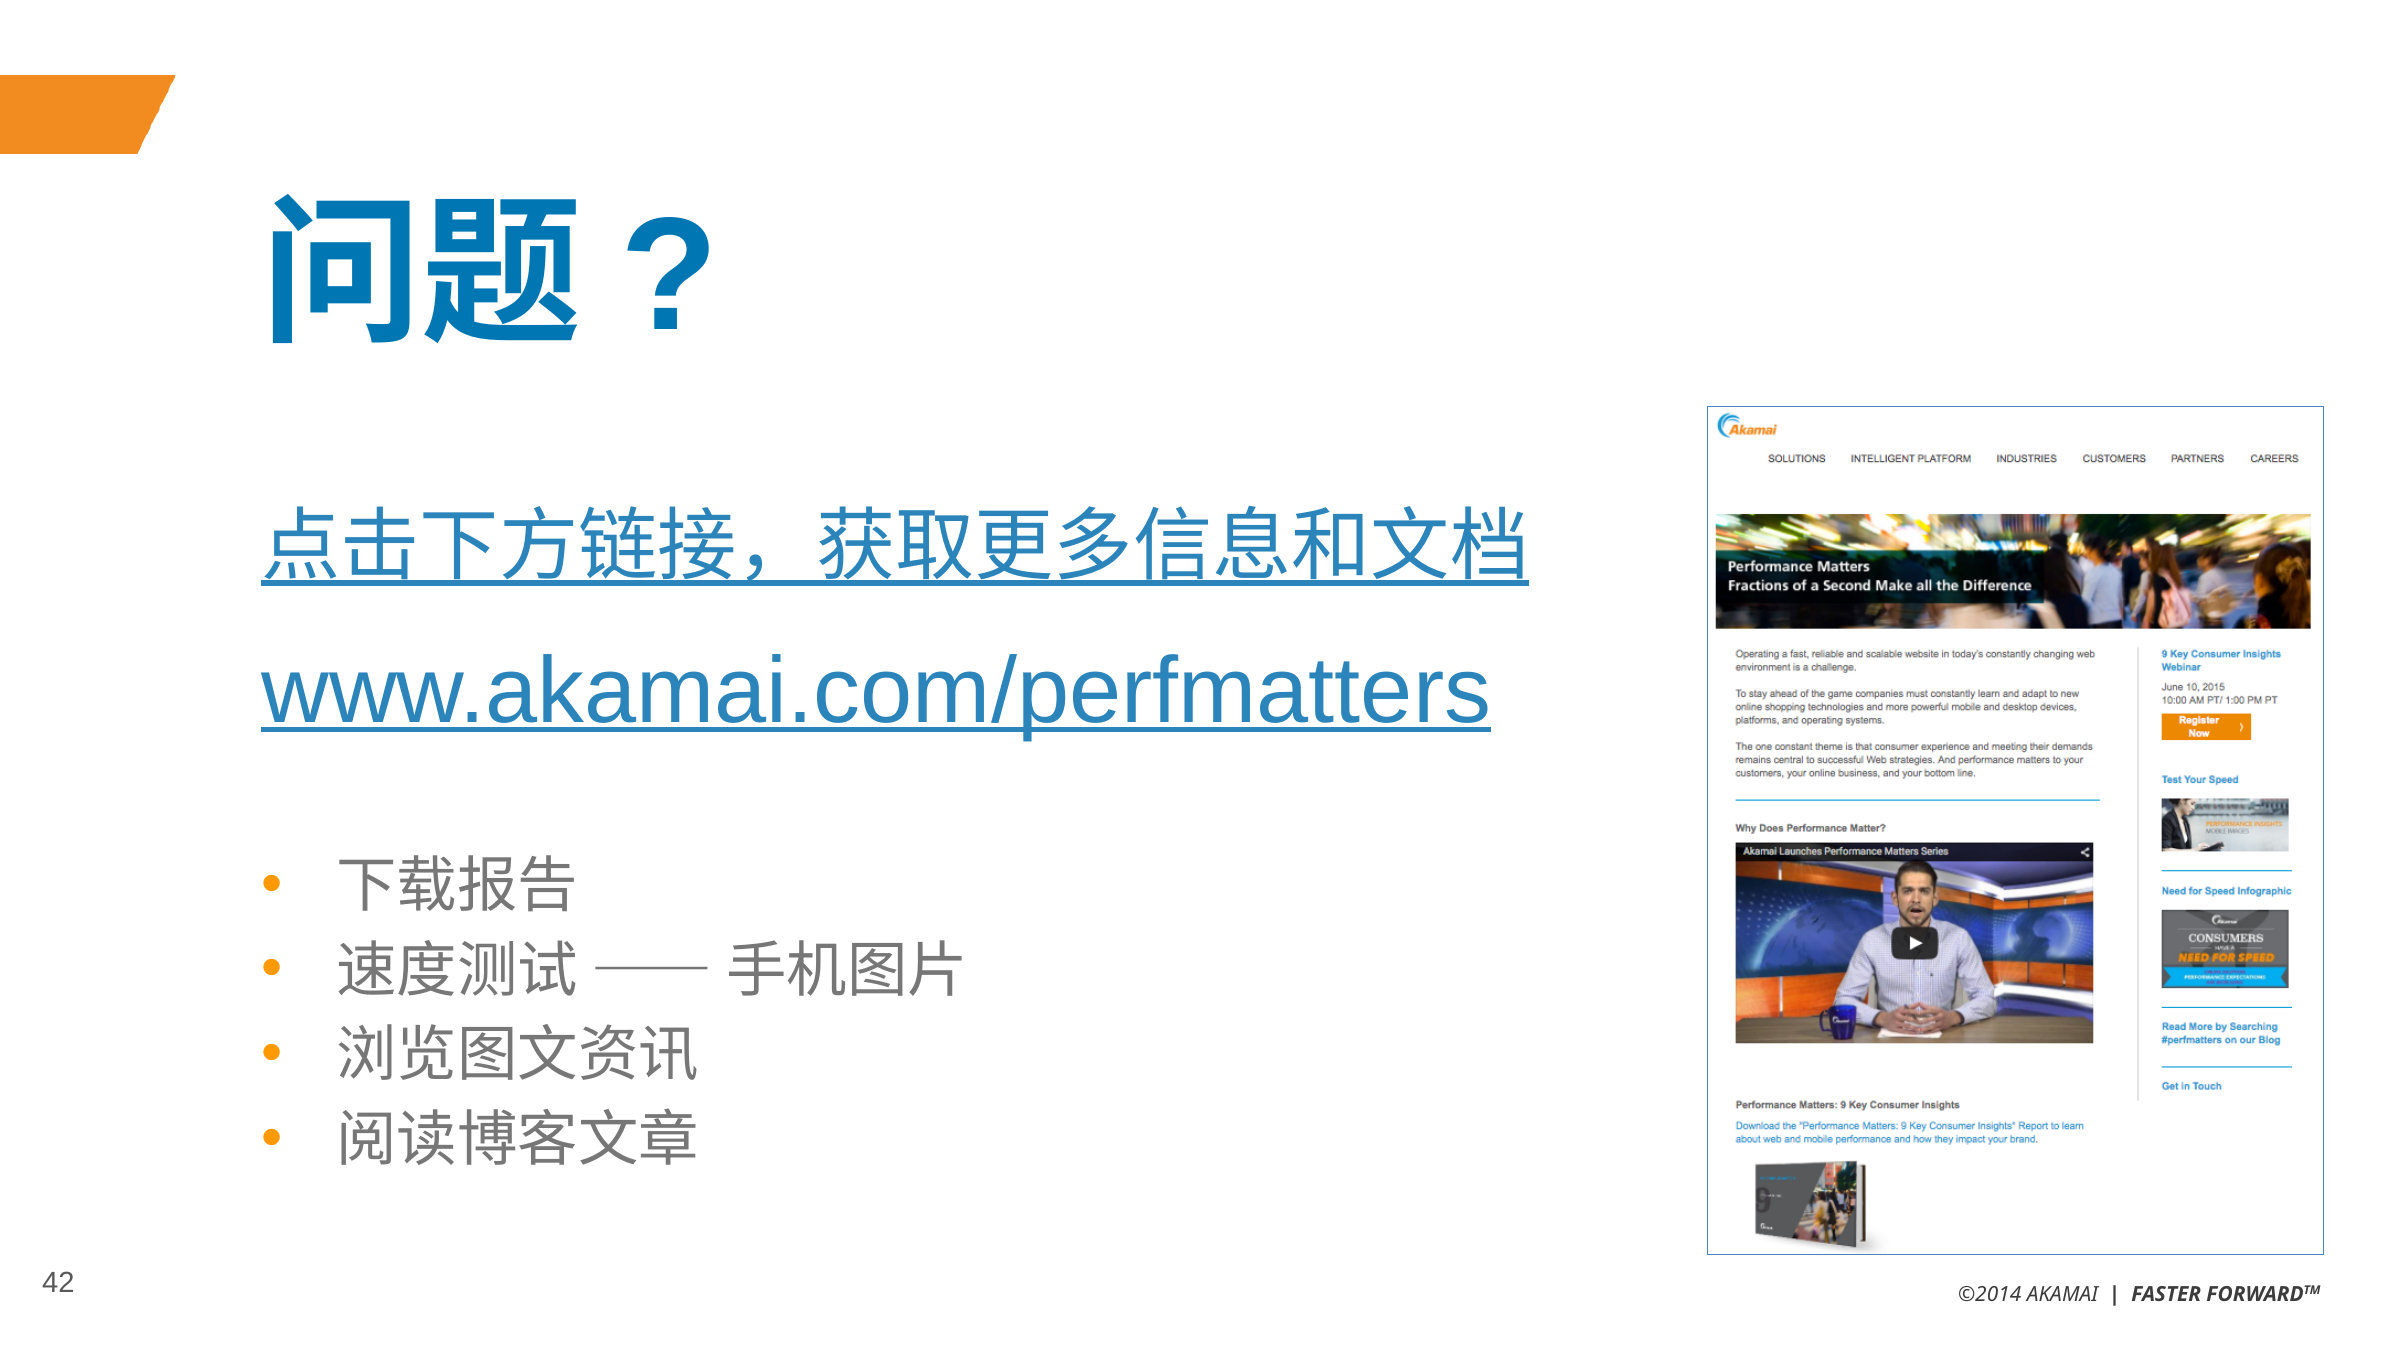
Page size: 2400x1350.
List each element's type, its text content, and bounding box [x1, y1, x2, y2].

title 问题? [239, 134, 1341, 396]
picture [1706, 405, 2324, 1256]
list 点击下方链接，获取更多信息和文档 www.akamai.com/perfmatters 下载报告 速度测试 —— 手机图片 浏览图文资讯 阅读博客文章 [239, 483, 1721, 1296]
